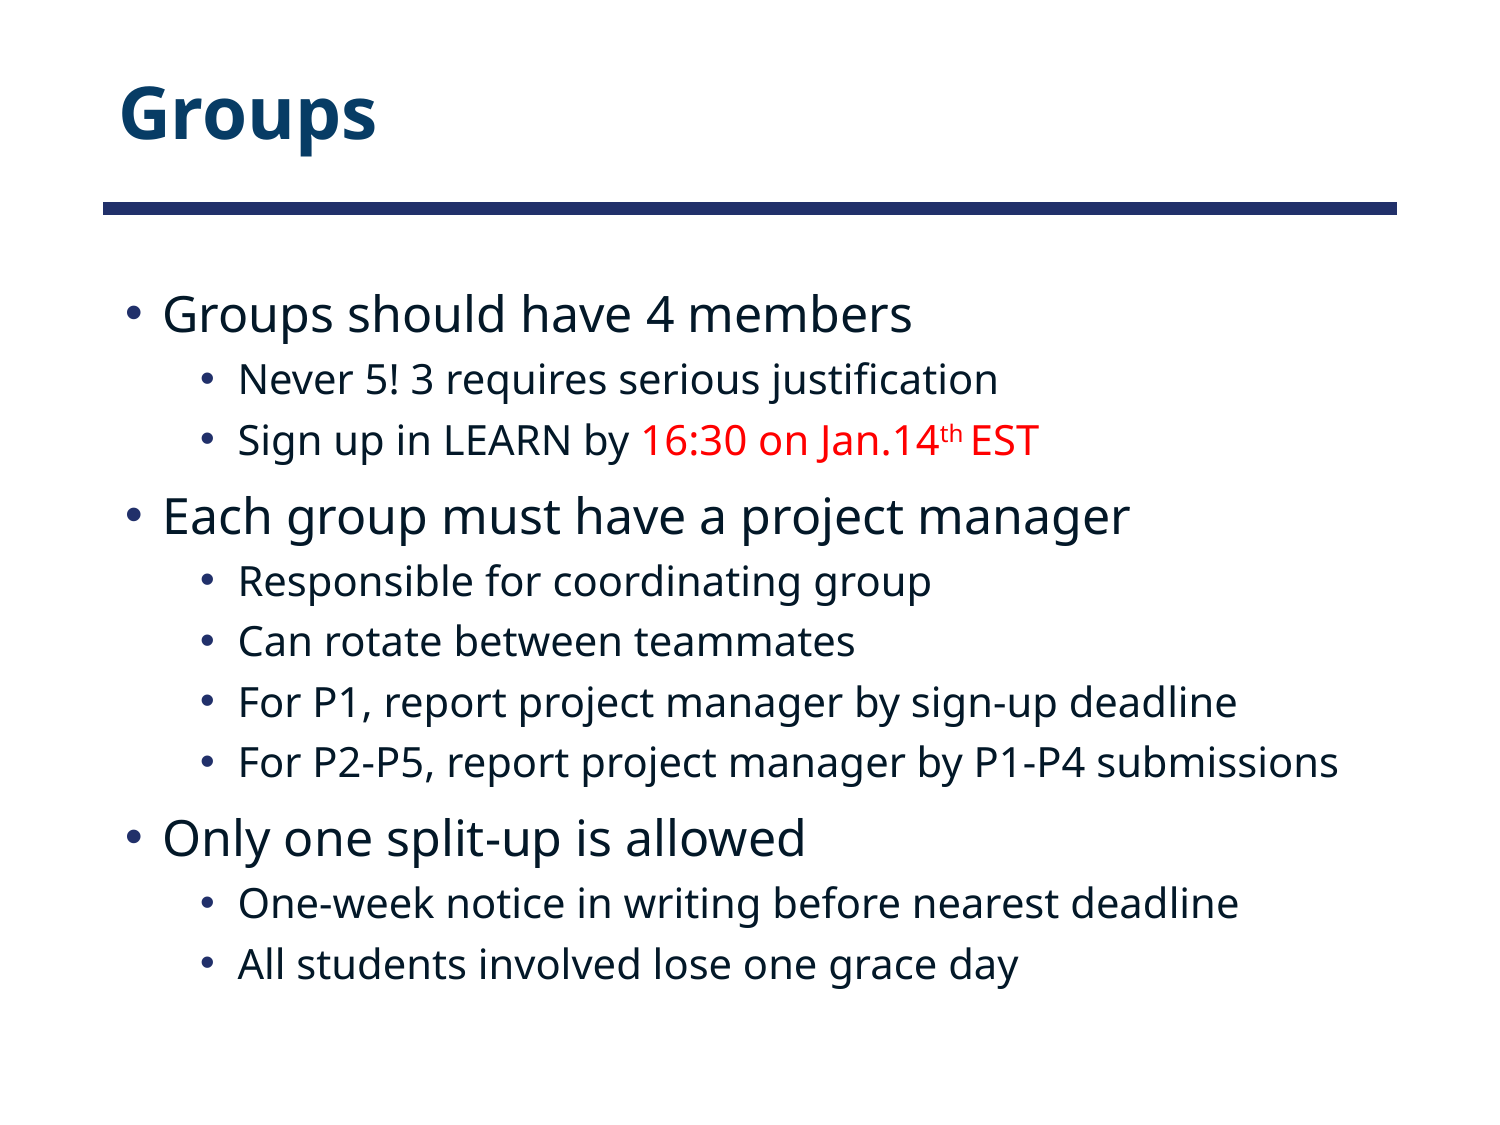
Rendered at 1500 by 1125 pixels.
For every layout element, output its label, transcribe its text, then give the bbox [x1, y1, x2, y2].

list Groups should have 4 members Never 5! 3 requires serious justification Sign up in LEARN by 16:30 on Jan.14th EST Each group must have a project manager Responsible for coordinating group Can rotate between teammates For P1, report project manager by sign-up deadline For P2-P5, report project manager by P1-P4 submissions Only one split-up is allowed One-week notice in writing before nearest deadline All students involved lose one grace day [110, 275, 1404, 1091]
title Groups [103, 34, 1397, 197]
